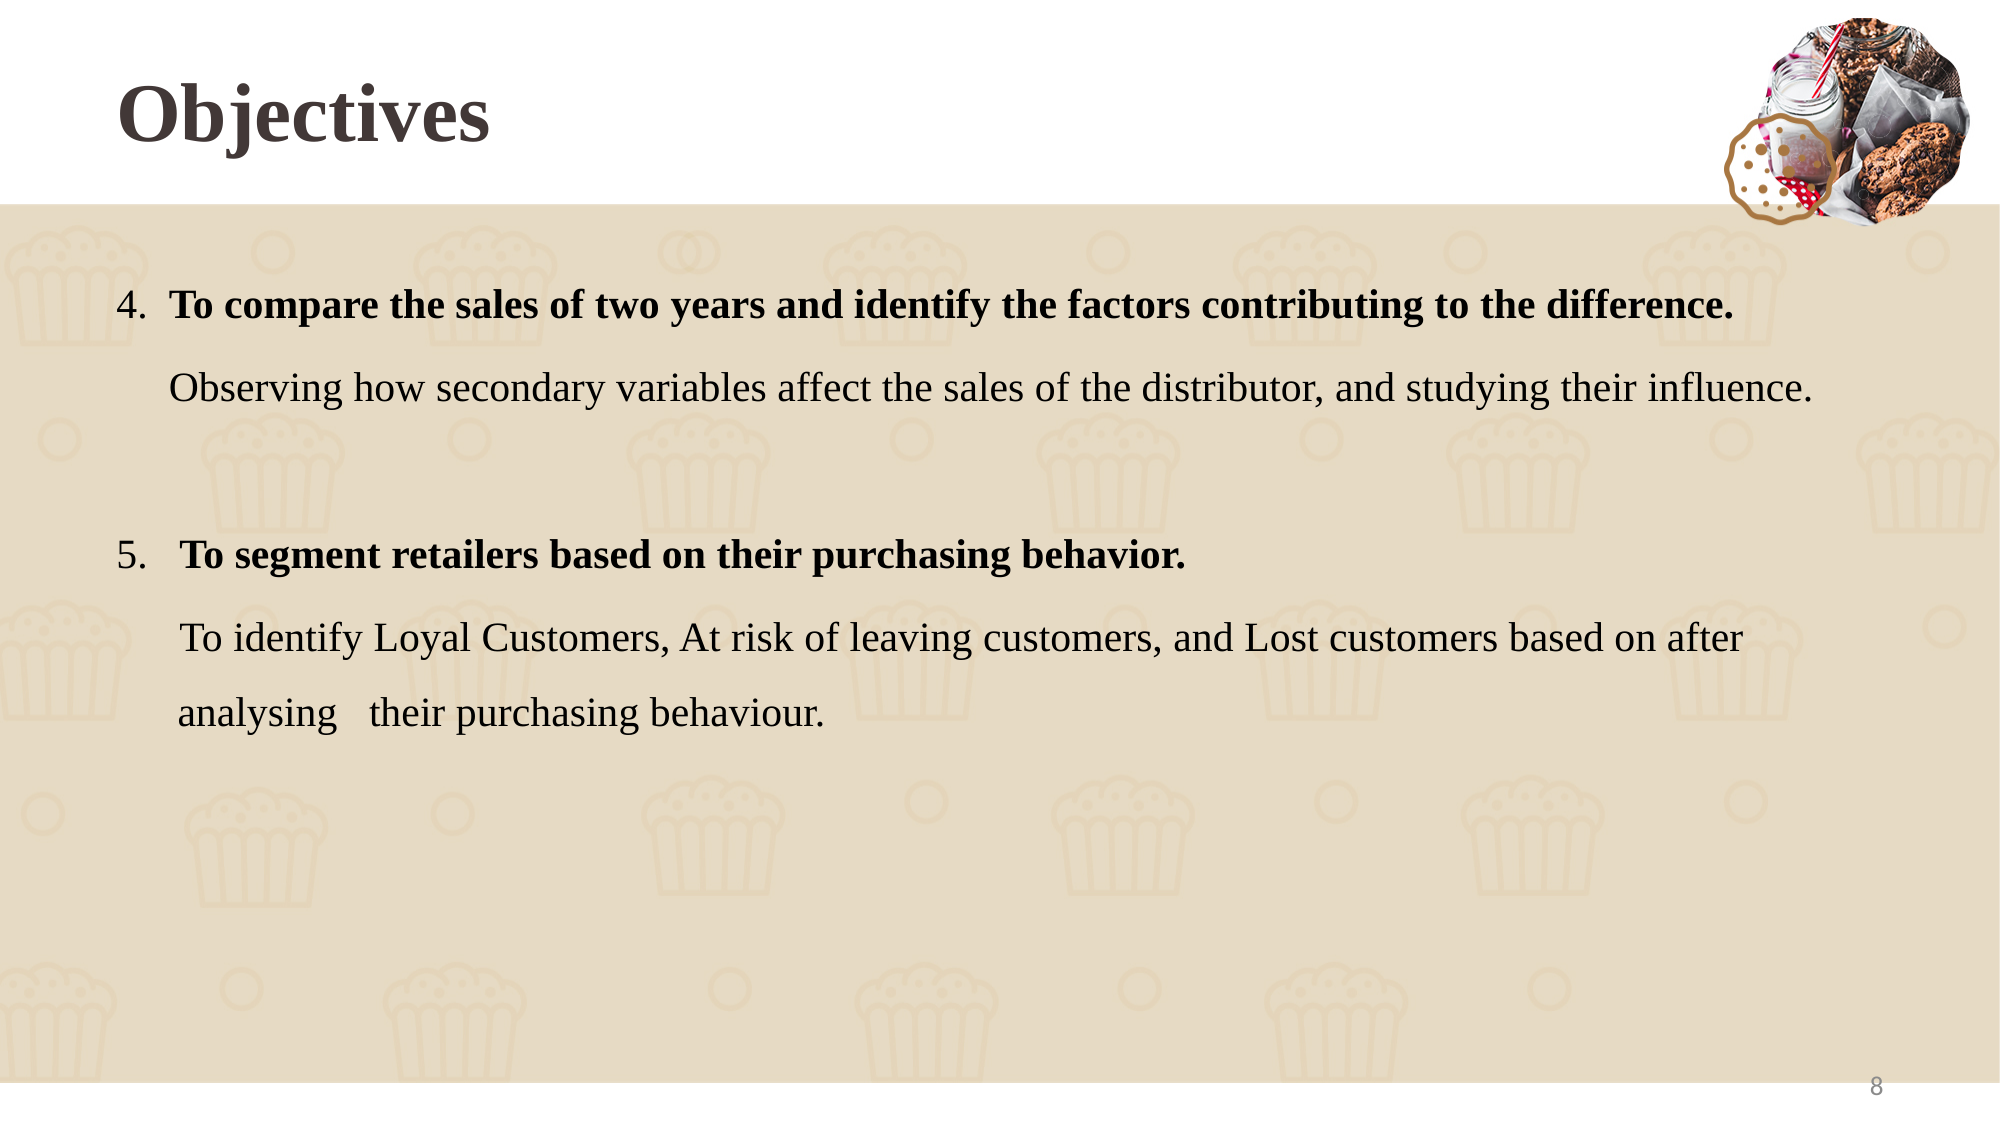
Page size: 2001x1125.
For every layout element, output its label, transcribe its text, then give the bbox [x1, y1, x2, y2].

slide_number 8 [1433, 1066, 1900, 1103]
title Objectives [99, 42, 1900, 174]
picture [0, 0, 2000, 1120]
list 4. To compare the sales of two years and identify the factors contributing to the difference. Observing how secondary variables affect the sales of the distributor, and studying their influence. 5. To segment retailers based on their purchasing behavior. To identify Loyal Customers, At risk of leaving customers, and Lost customers based on after analysing their purchasing behaviour. [99, 243, 1922, 1035]
